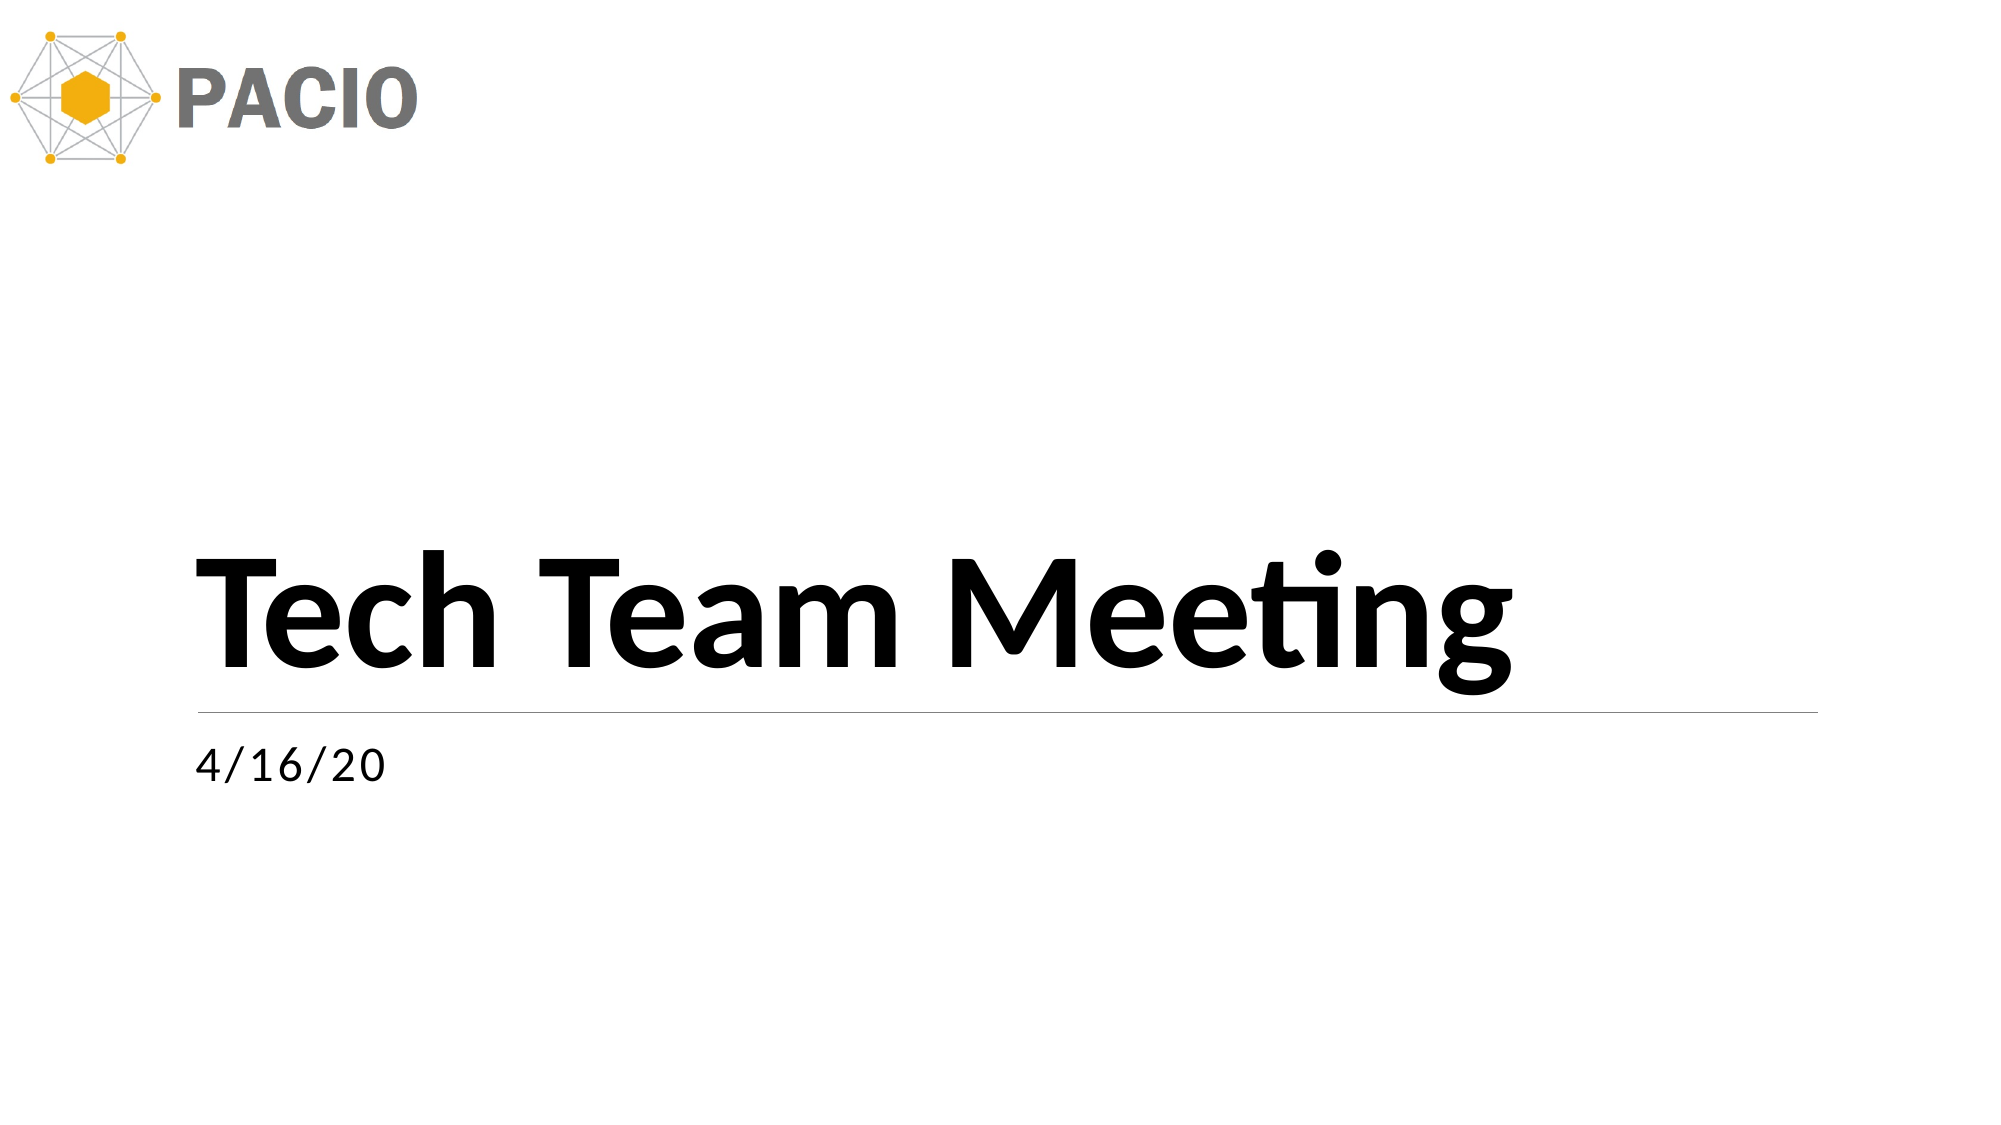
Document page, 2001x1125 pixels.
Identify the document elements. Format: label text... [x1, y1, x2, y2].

title Tech Team Meeting [180, 124, 1830, 710]
subtitle 4/16/20 [180, 730, 1831, 919]
picture [0, 3, 427, 189]
